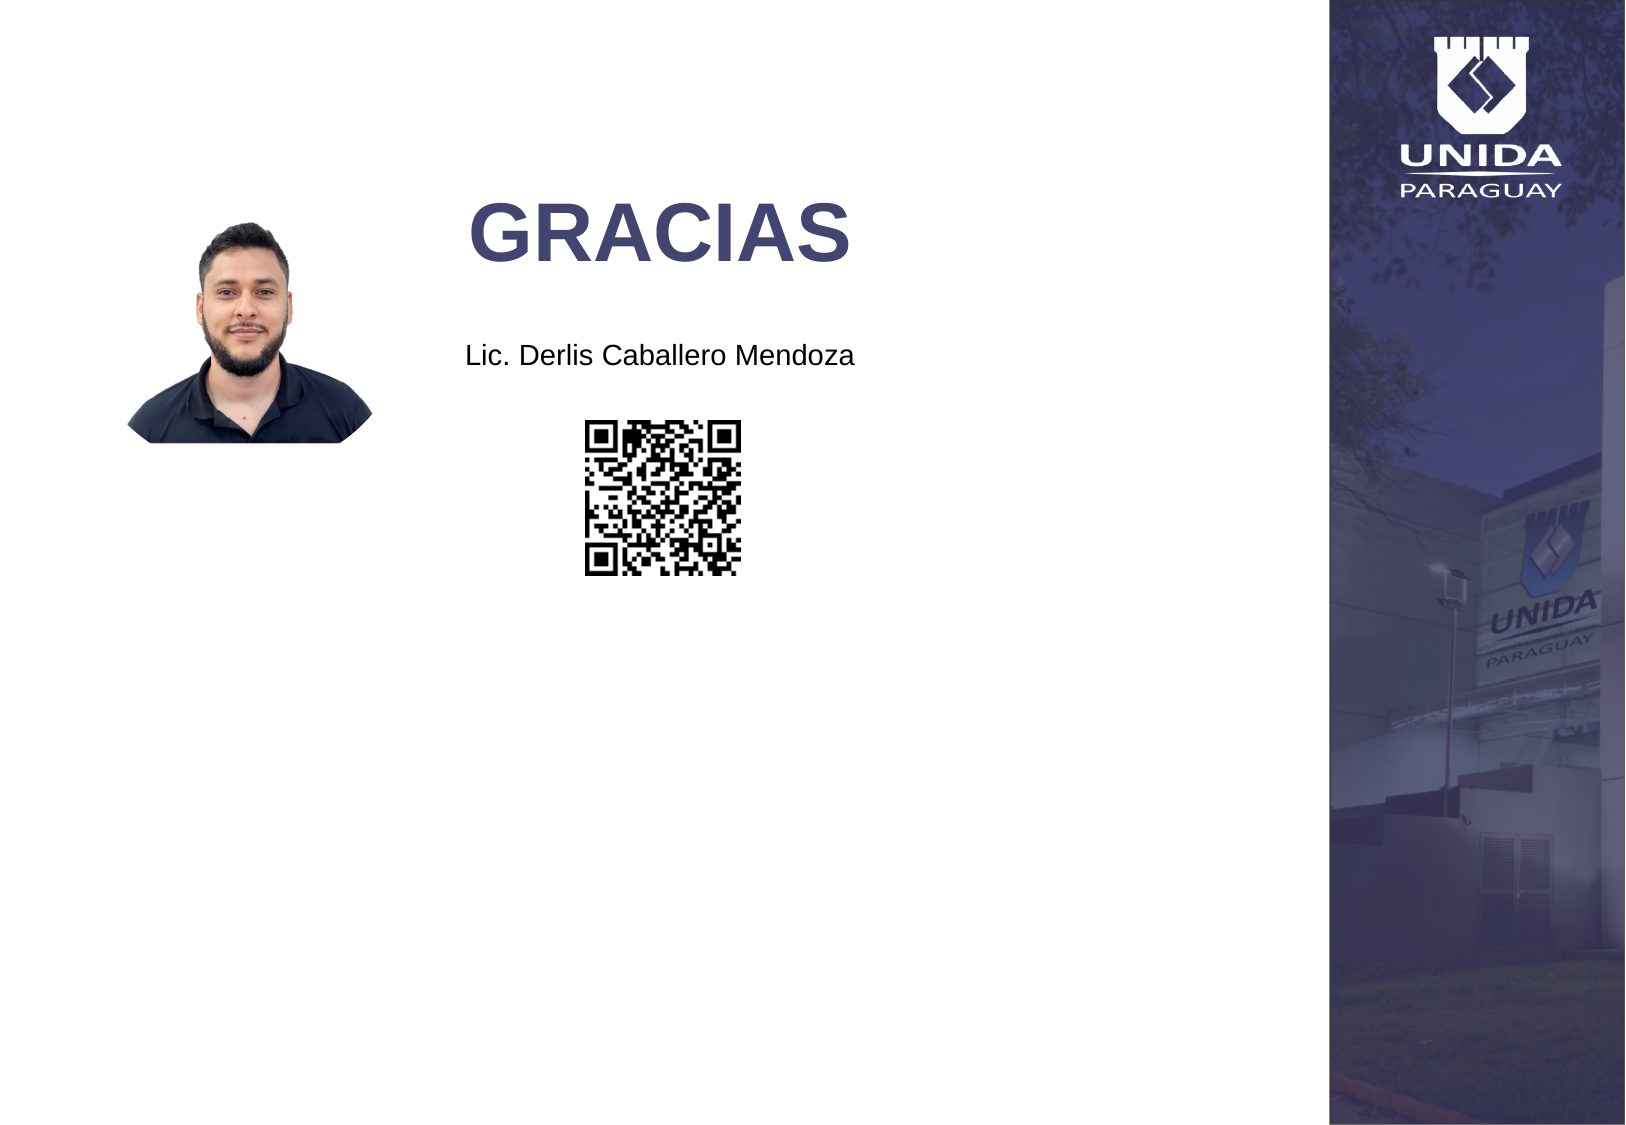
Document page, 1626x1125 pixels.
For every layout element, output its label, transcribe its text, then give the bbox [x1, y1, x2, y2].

picture [585, 420, 741, 576]
text_box GRACIAS [453, 171, 873, 287]
text_box Lic. Derlis Caballero Mendoza [449, 328, 873, 379]
picture [85, 185, 404, 472]
picture [1328, 0, 1625, 1125]
